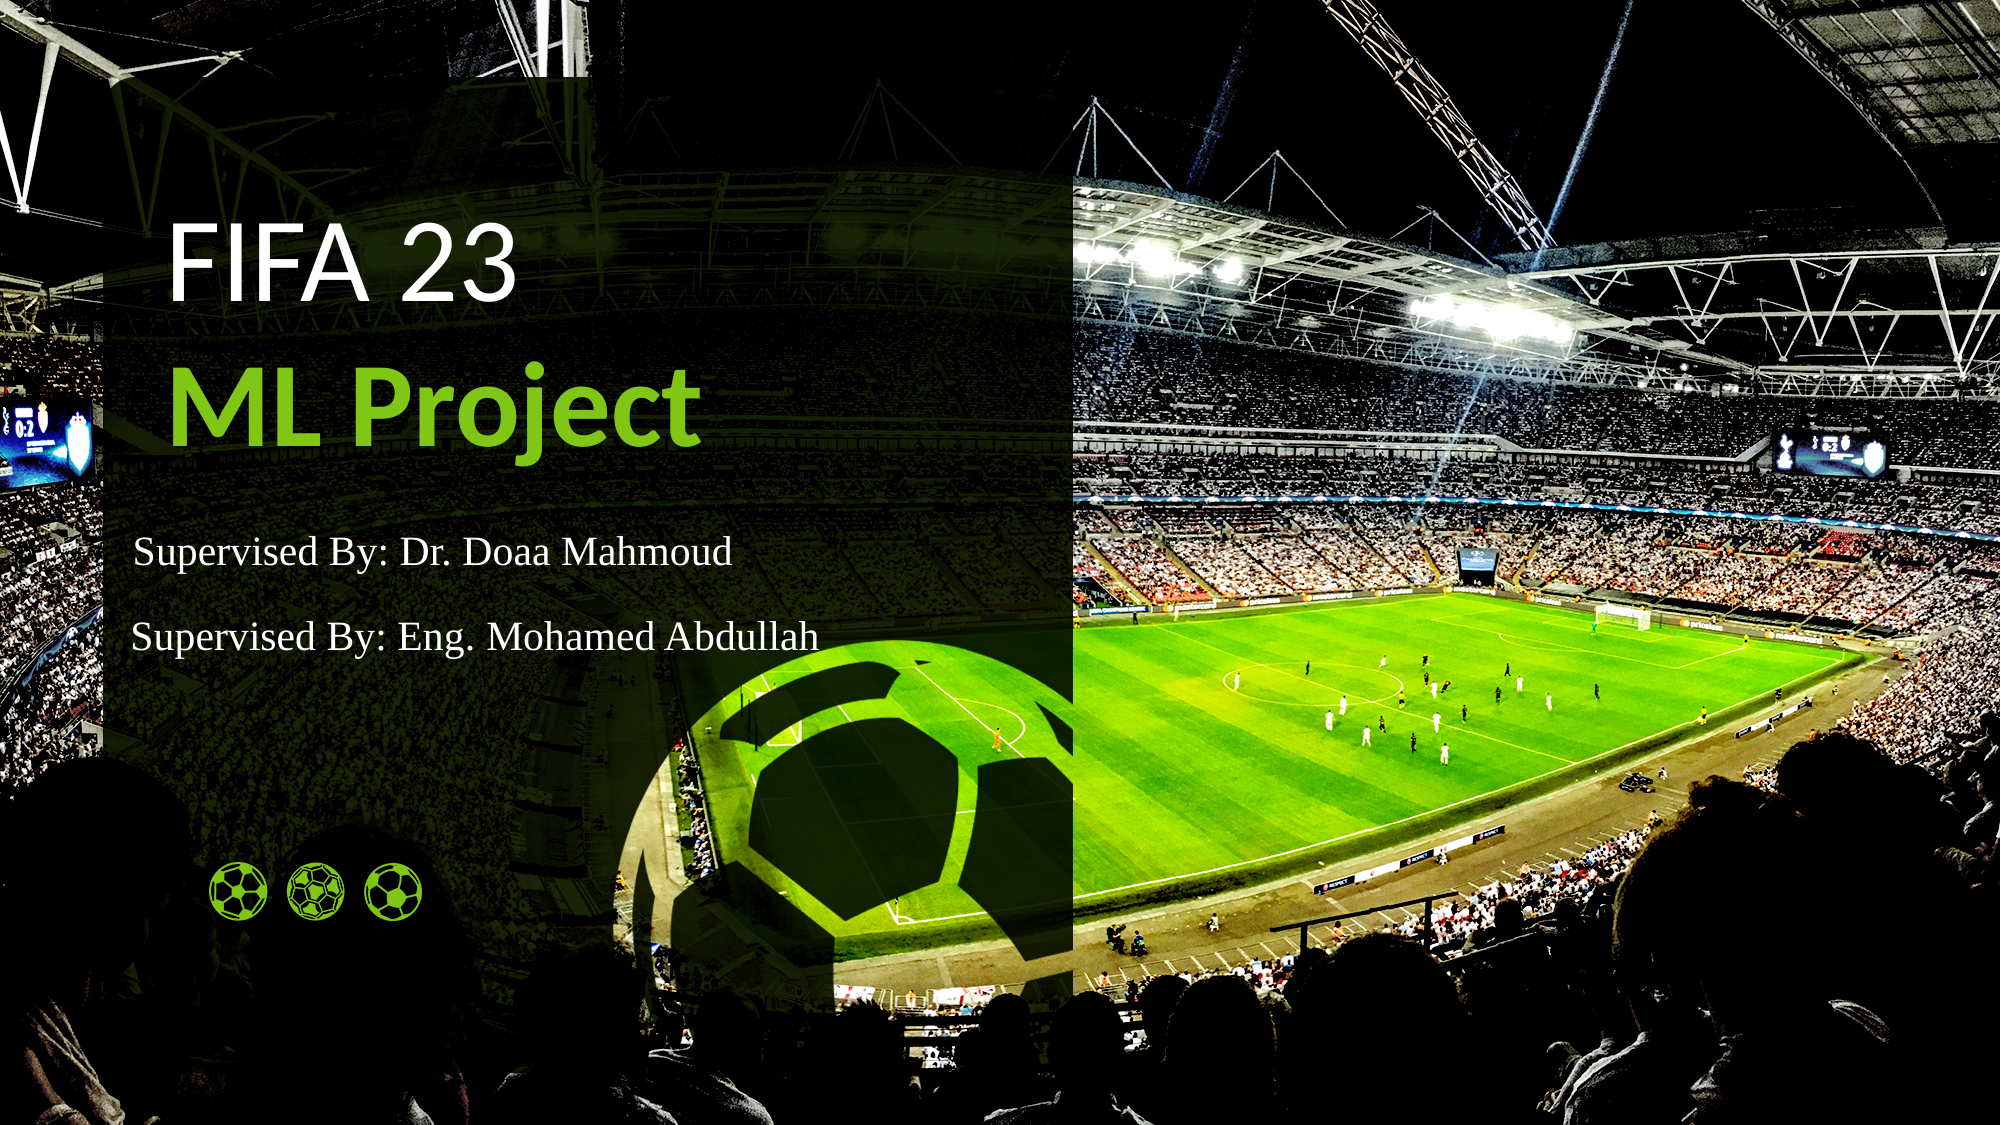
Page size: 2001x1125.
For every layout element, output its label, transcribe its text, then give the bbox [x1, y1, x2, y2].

text_box Supervised By: Dr. Doaa Mahmoud [116, 496, 767, 581]
text_box Supervised By: Eng. Mohamed Abdullah [115, 581, 837, 666]
title FIFA 23 ML Project [149, 172, 1060, 481]
picture [0, 0, 2000, 1125]
